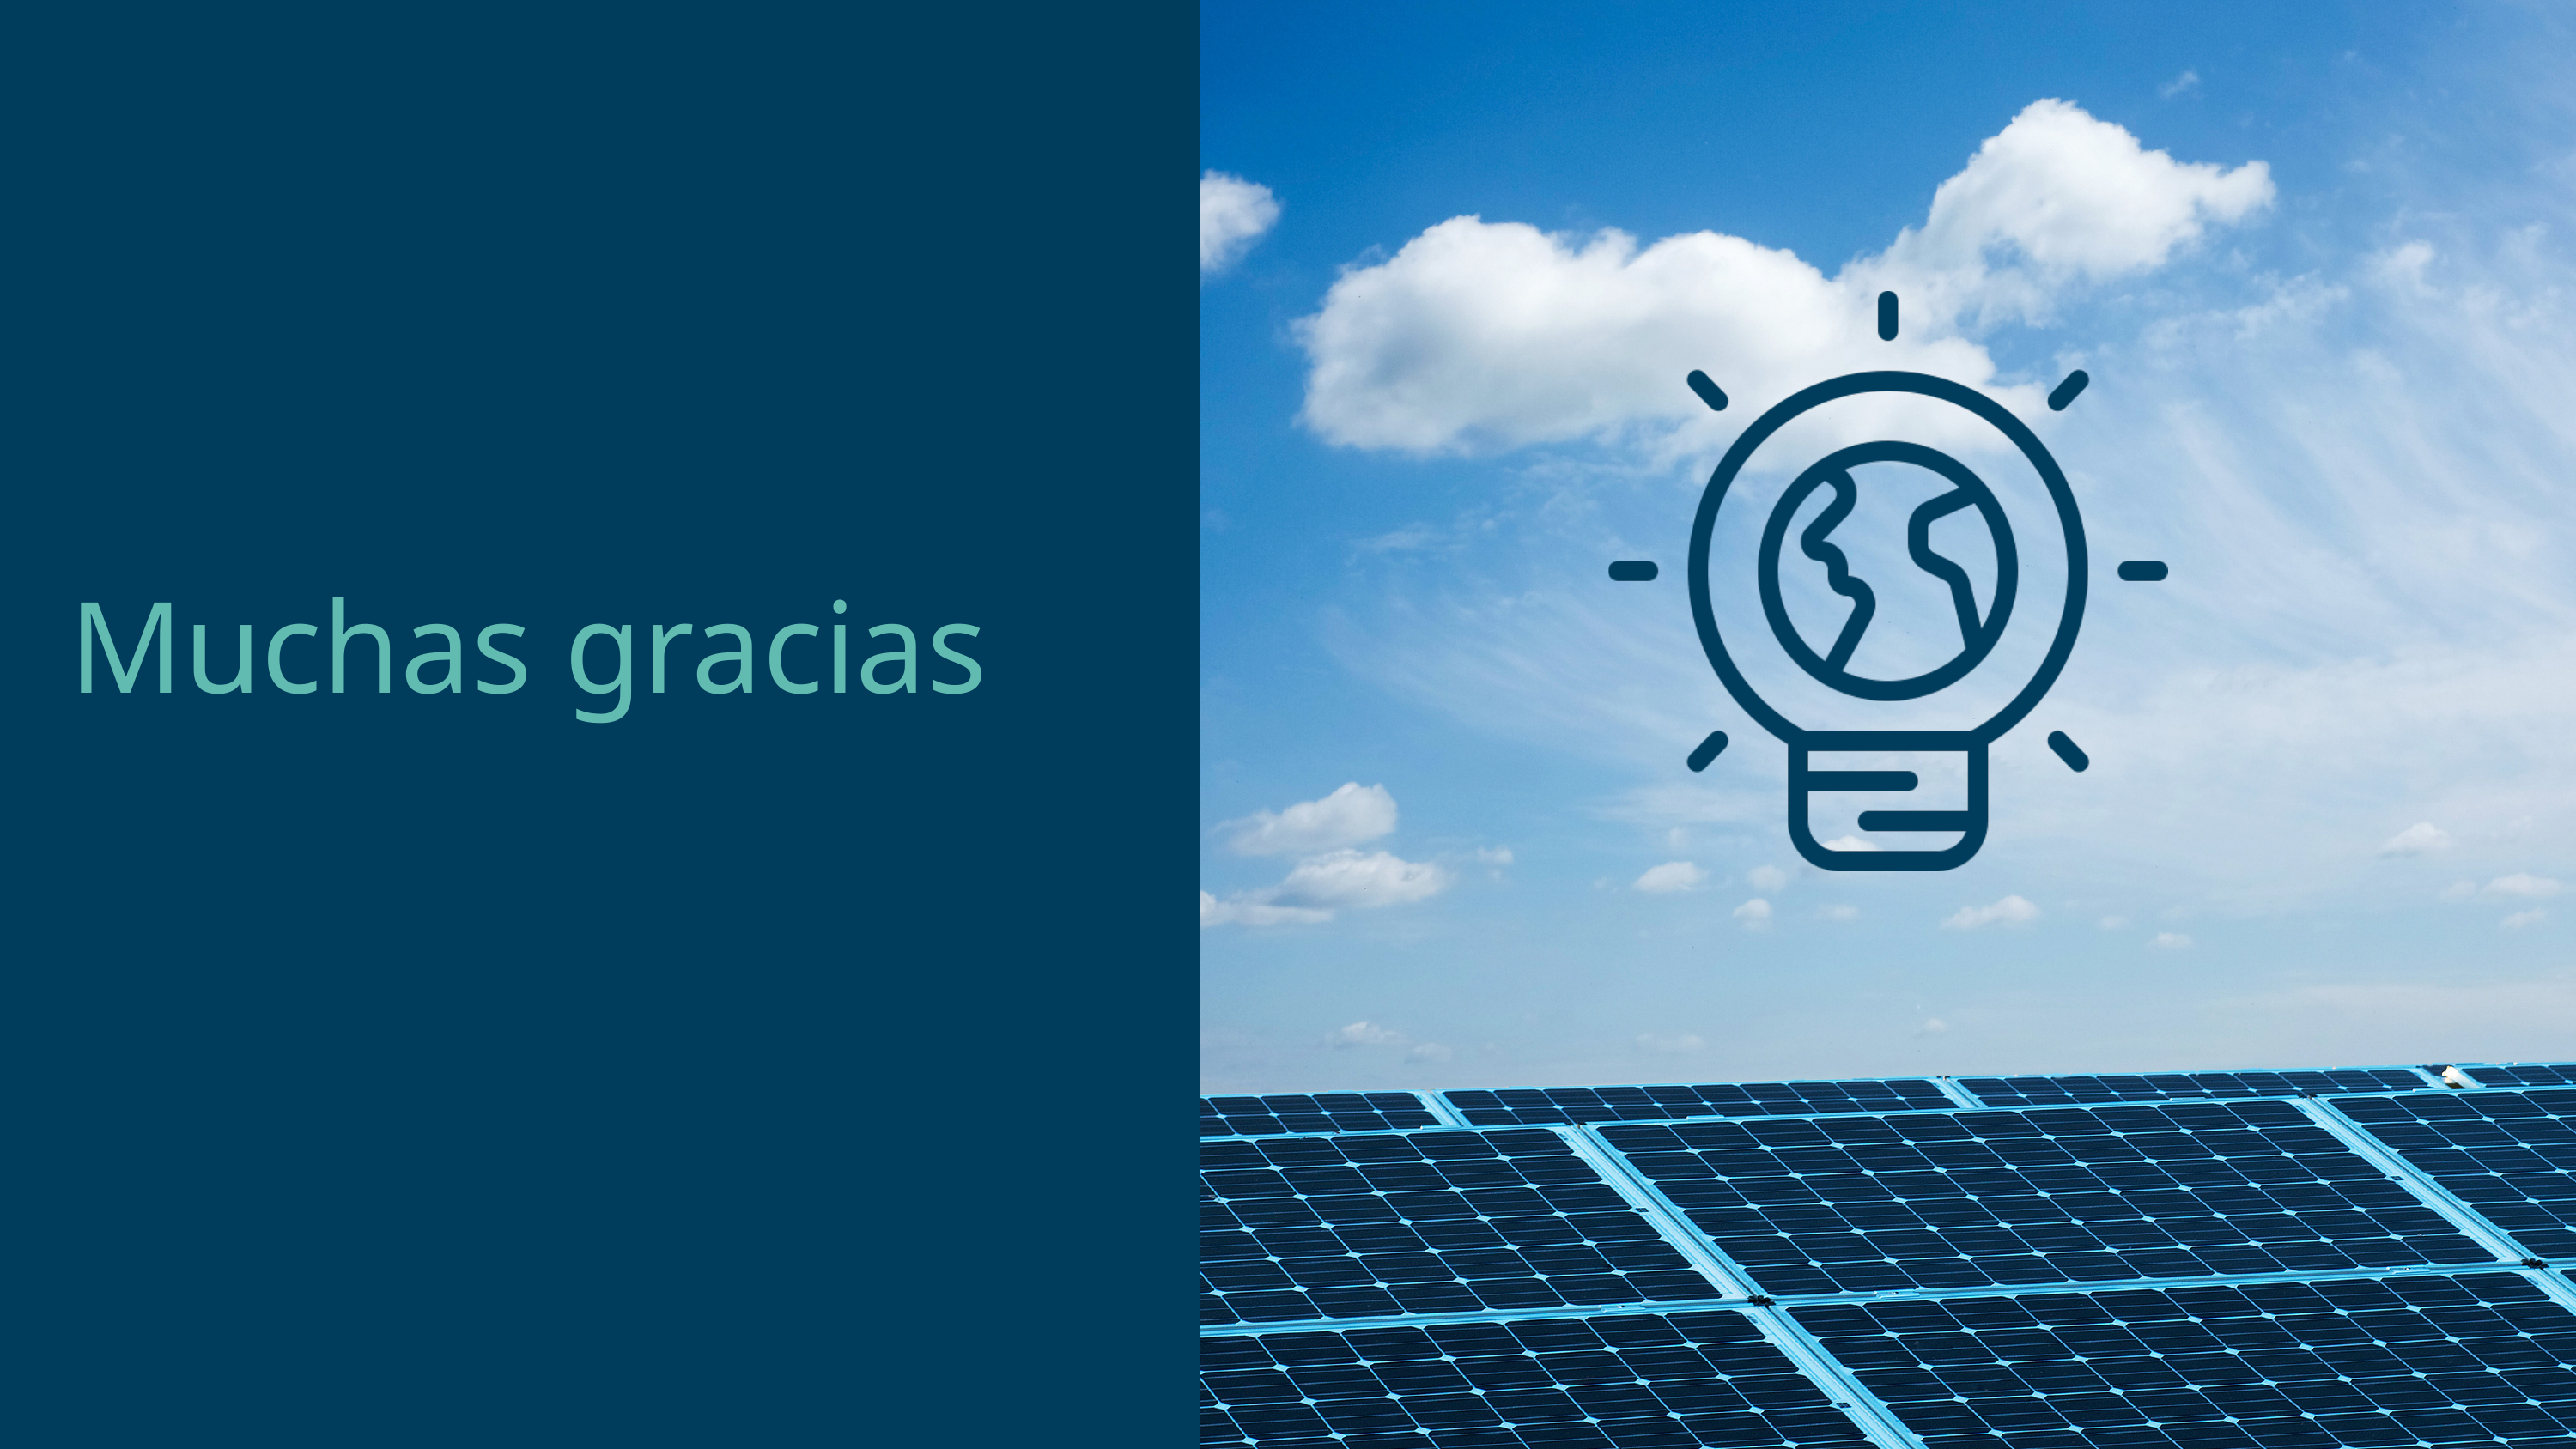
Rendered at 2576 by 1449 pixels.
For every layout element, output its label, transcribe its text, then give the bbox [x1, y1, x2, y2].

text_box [1200, 0, 2576, 1449]
picture [579, 718, 618, 723]
text_box Muchas gracias [18, 587, 1039, 718]
